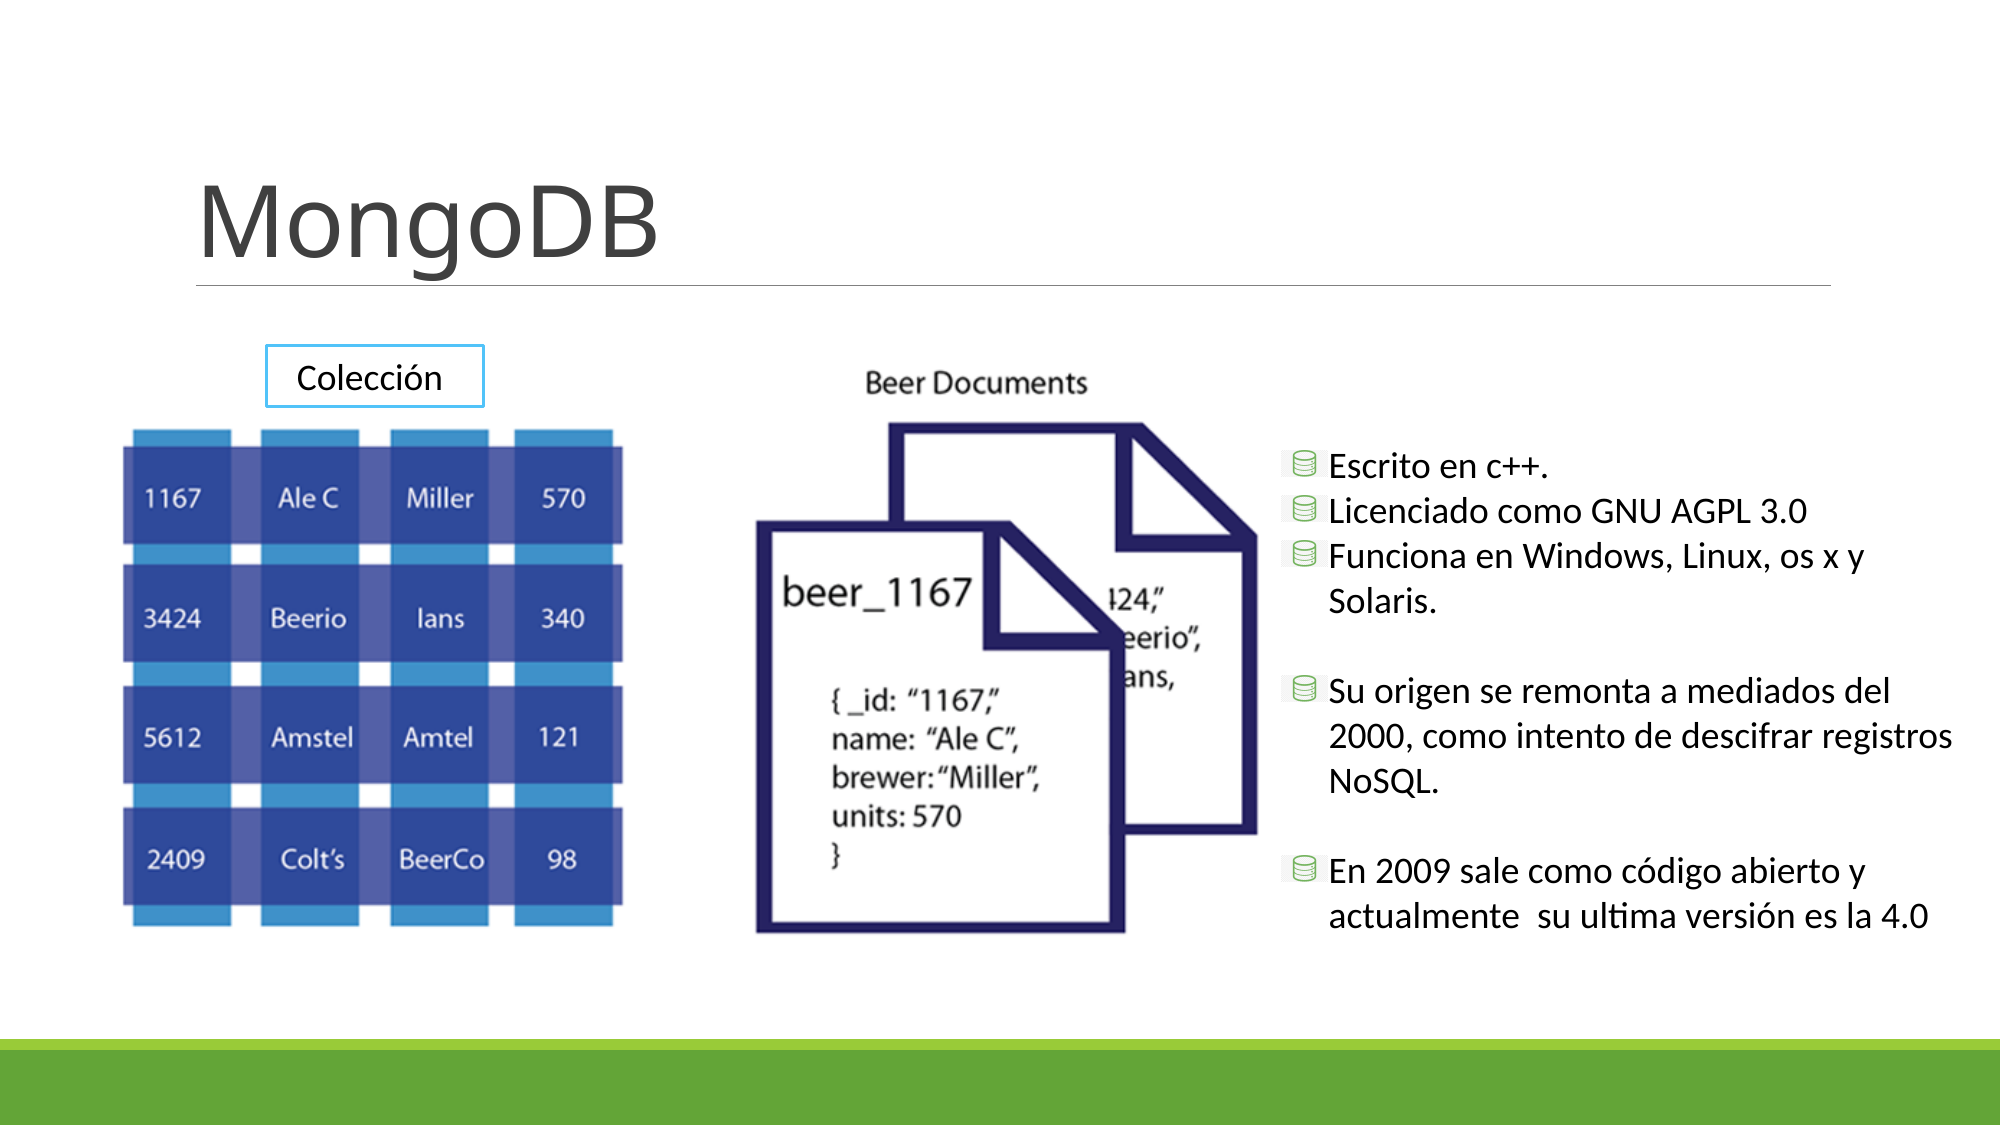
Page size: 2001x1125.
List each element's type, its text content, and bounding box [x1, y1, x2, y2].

text_box Escrito en c++. Licenciado como GNU AGPL 3.0 Funciona en Windows, Linux, os x y Solaris. Su origen se remonta a mediados del 2000, como intento de descifrar registros NoSQL. En 2009 sale como código abierto y actualmente su ultima versión es la 4.0 [1299, 433, 1977, 944]
picture [79, 328, 1309, 964]
title MongoDB [180, 47, 1830, 285]
